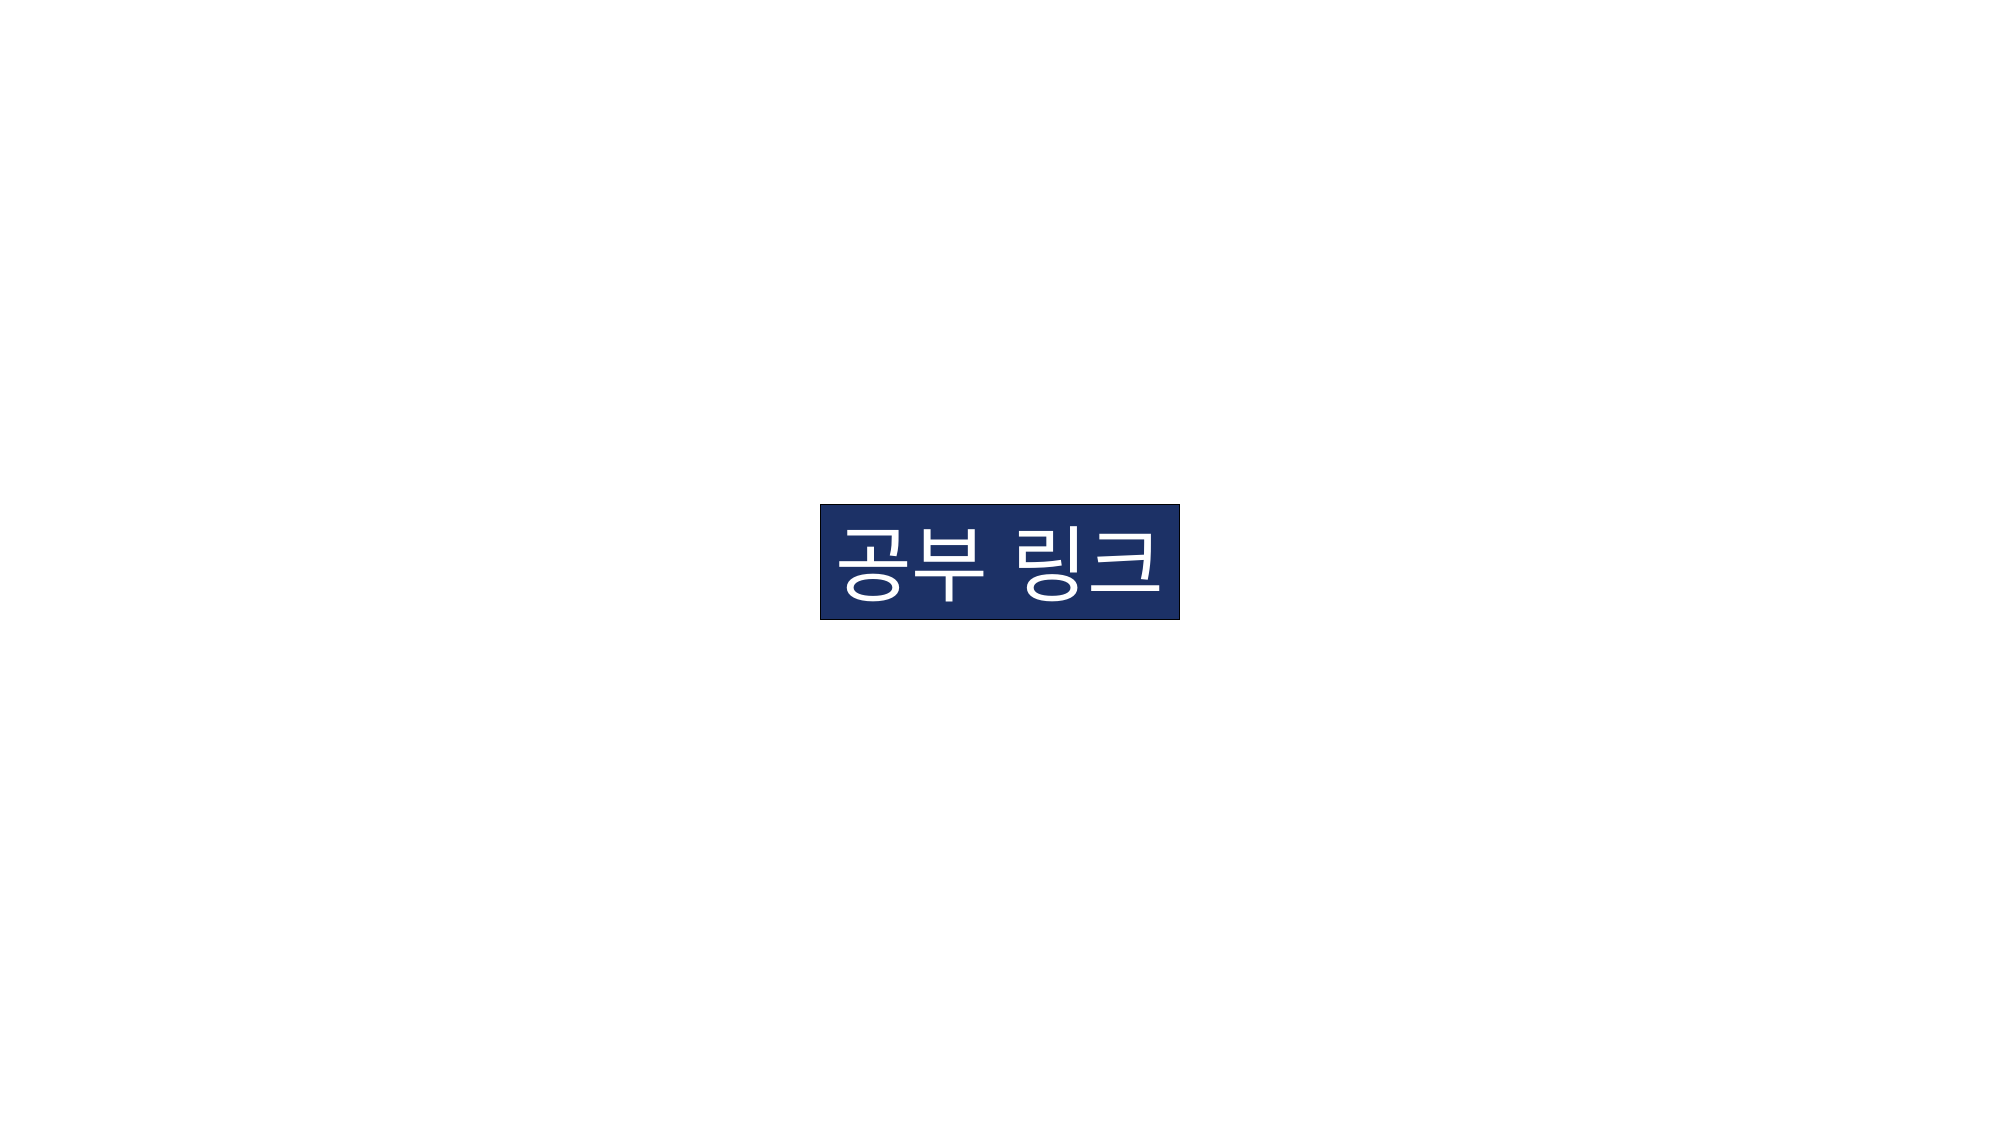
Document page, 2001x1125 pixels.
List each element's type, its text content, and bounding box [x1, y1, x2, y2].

text_box 공부 링크 [820, 504, 1180, 620]
